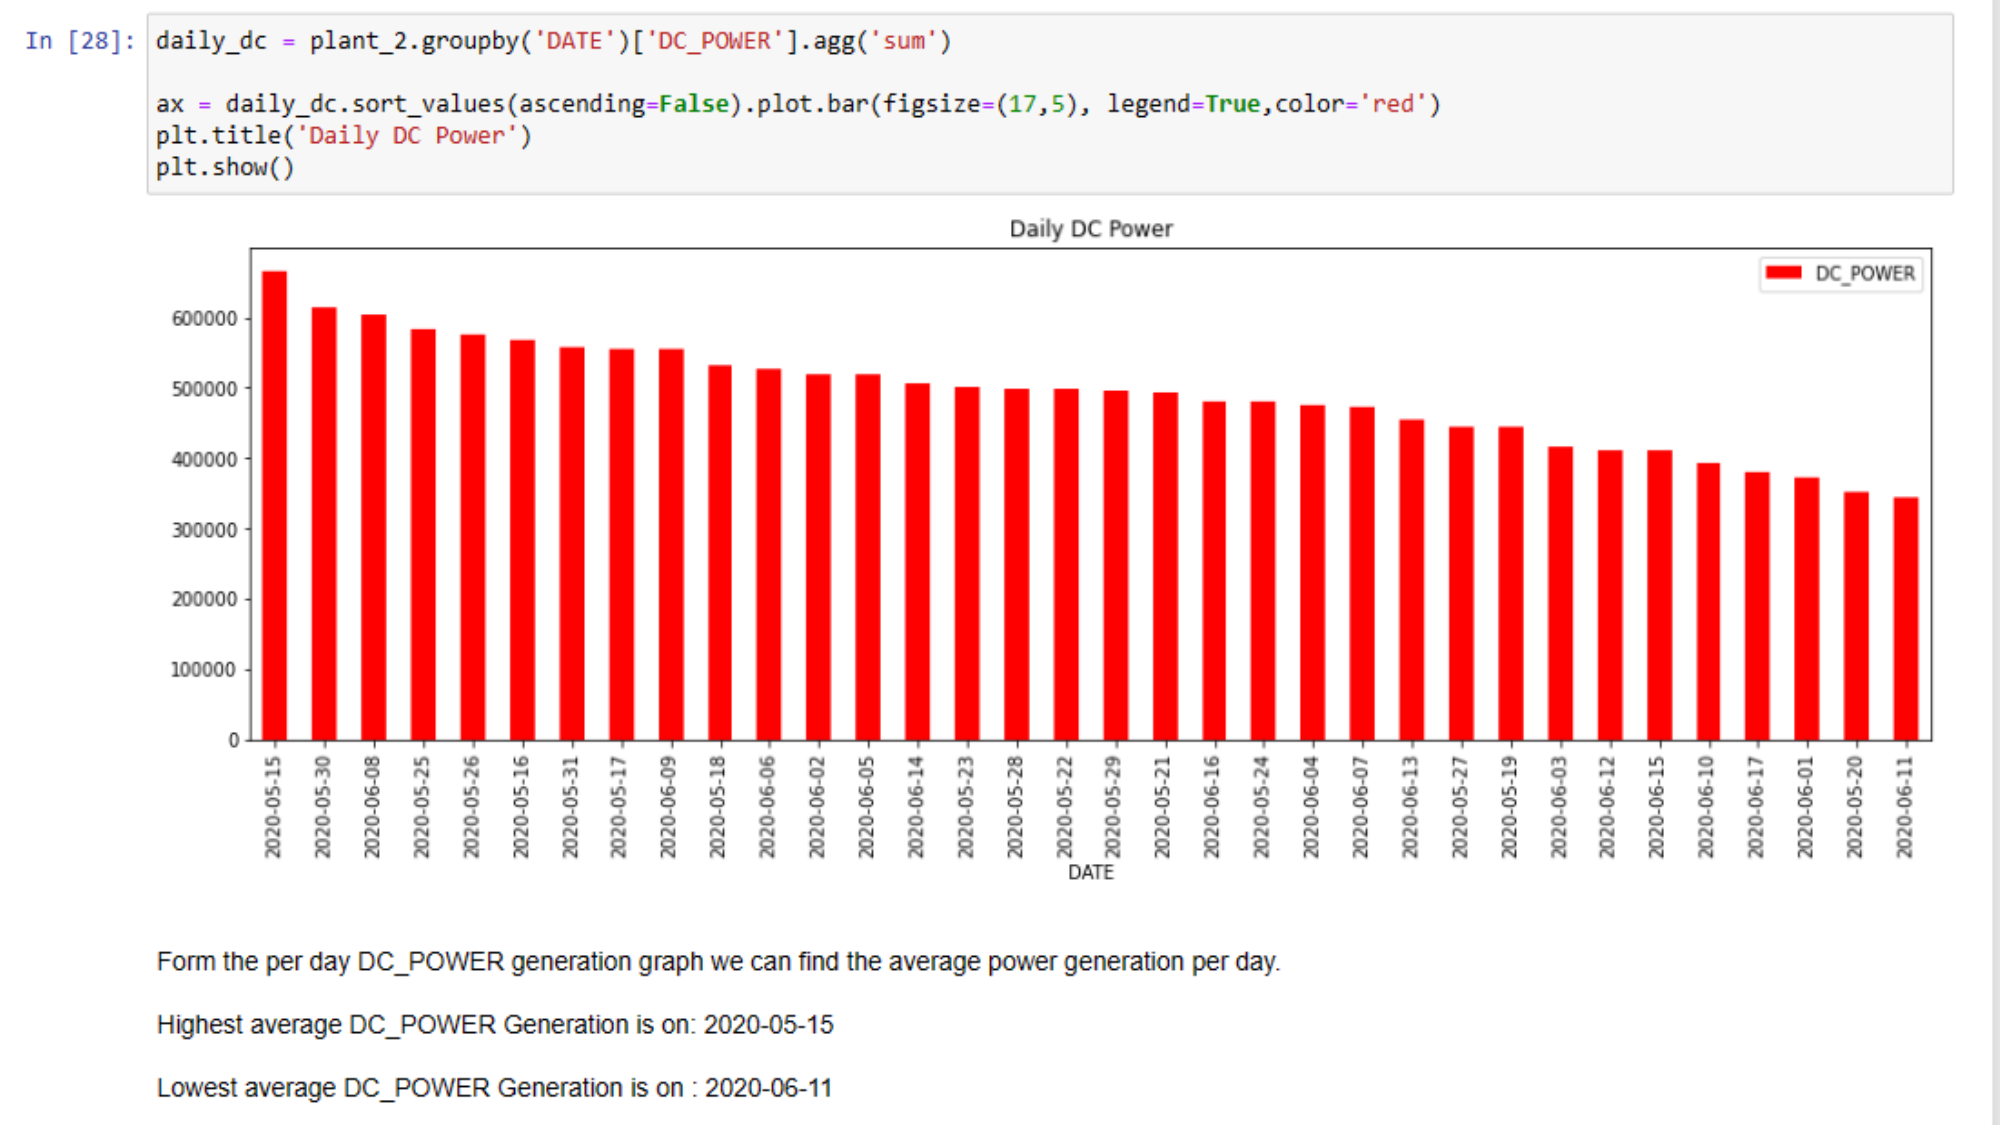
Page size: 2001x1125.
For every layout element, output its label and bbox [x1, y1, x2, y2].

list [0, 0, 2000, 1125]
